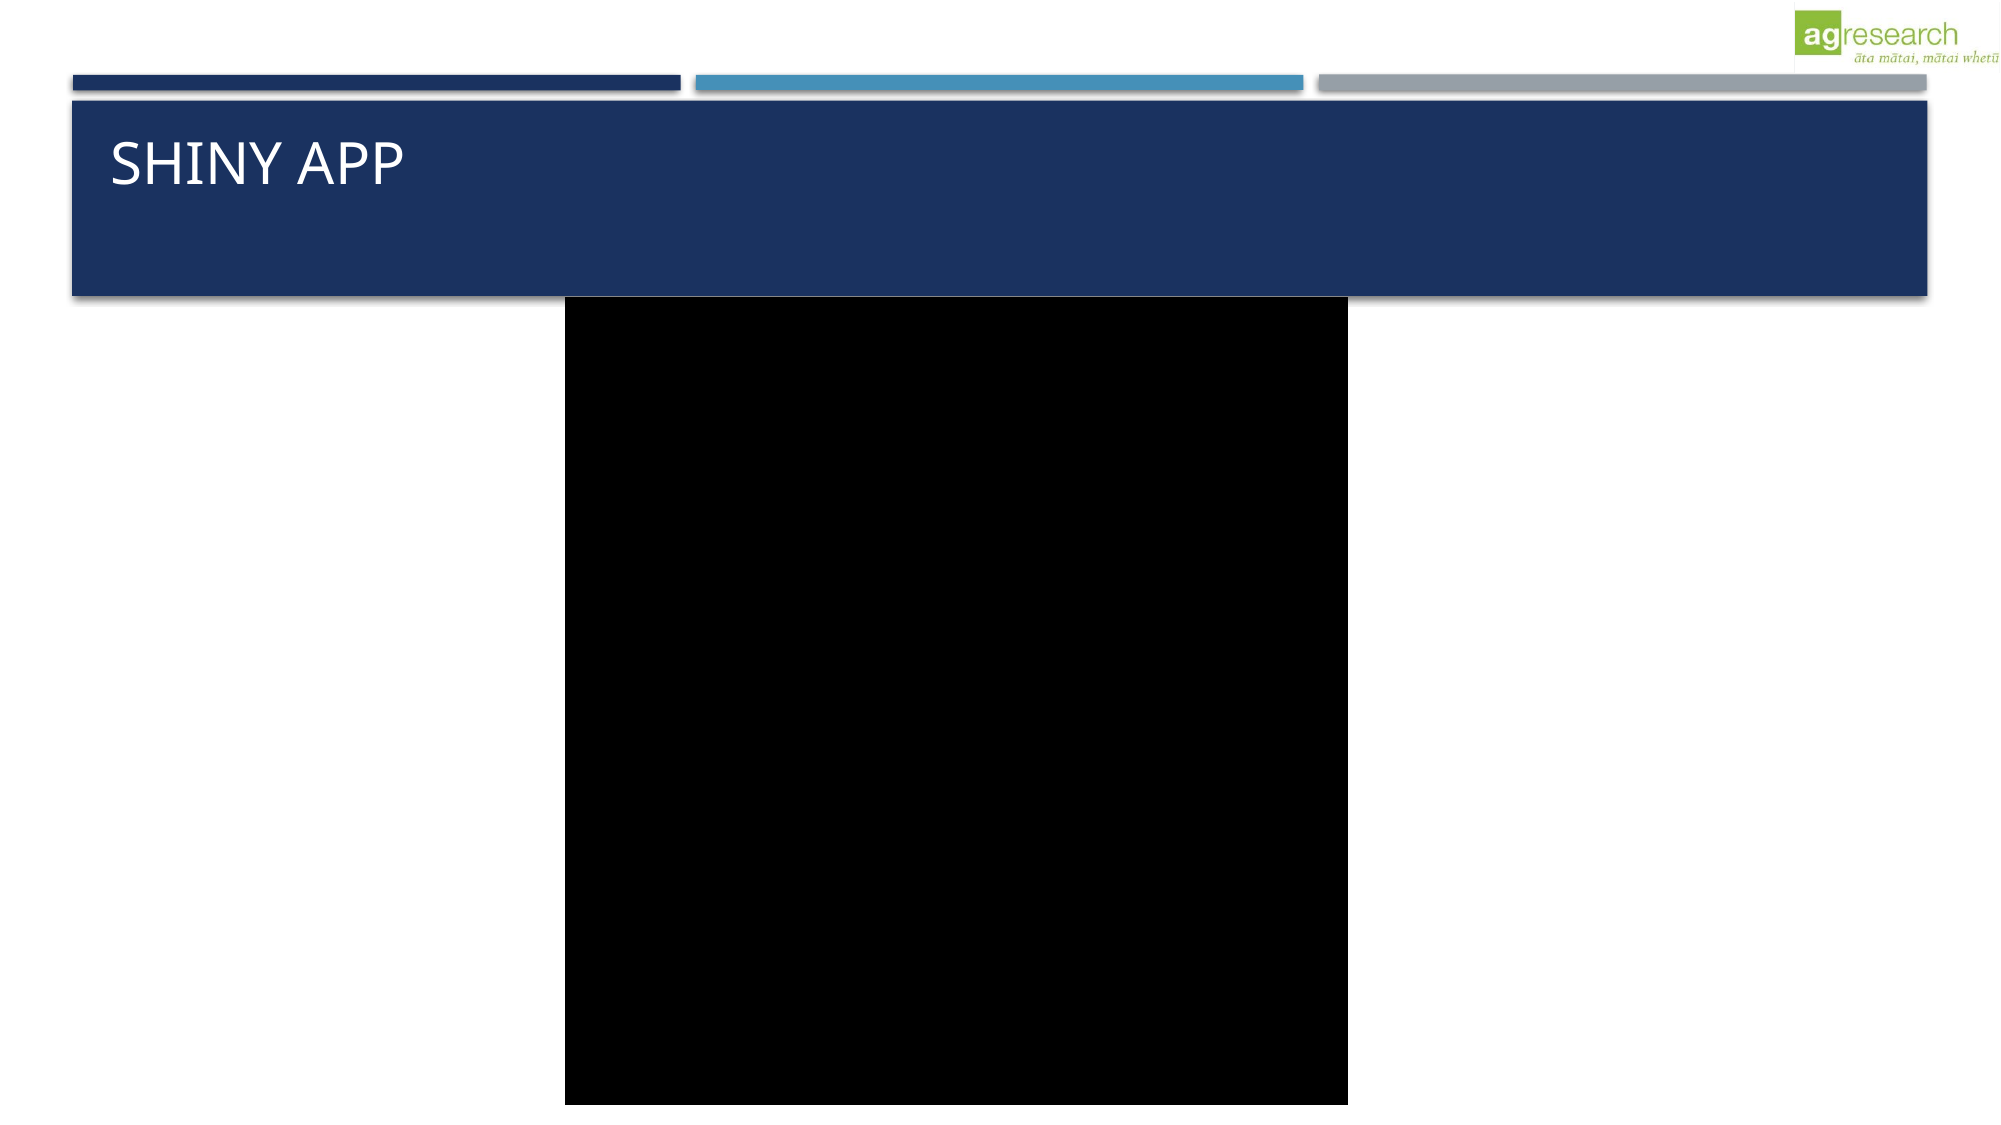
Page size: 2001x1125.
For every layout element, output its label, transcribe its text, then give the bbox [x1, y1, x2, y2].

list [563, 296, 1349, 1107]
picture [1793, 2, 2000, 74]
title Shiny app [95, 115, 1905, 204]
